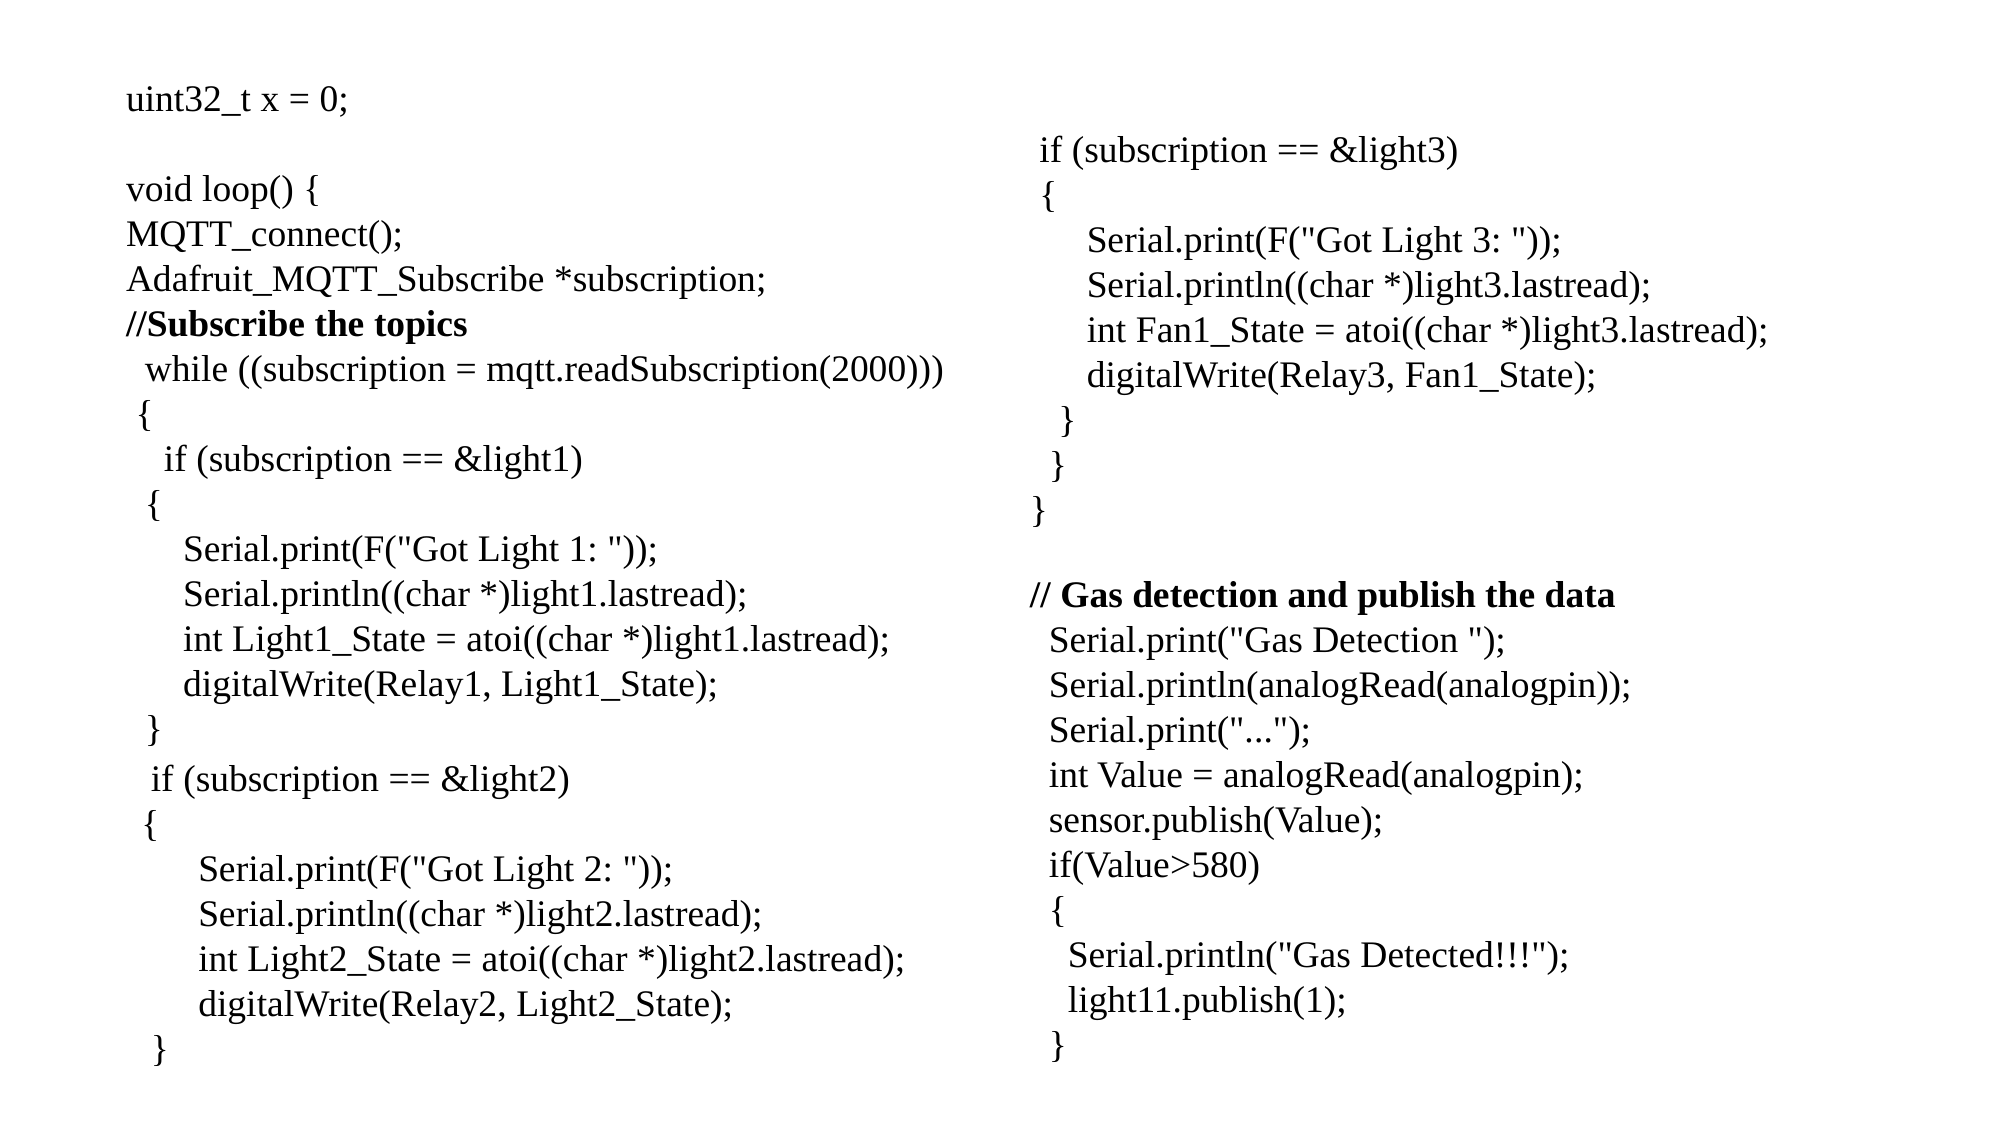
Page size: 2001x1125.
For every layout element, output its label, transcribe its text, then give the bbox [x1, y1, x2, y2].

text_box if (subscription == &light3) { Serial.print(F("Got Light 3: ")); Serial.println((char *)light3.lastread); int Fan1_State = atoi((char *)light3.lastread); digitalWrite(Relay3, Fan1_State); } } } [1015, 118, 1785, 628]
text_box uint32_t x = 0; void loop() { MQTT_connect(); Adafruit_MQTT_Subscribe *subscription; //Subscribe the topics while ((subscription = mqtt.readSubscription(2000))) { if (subscription == &light1) { Serial.print(F("Got Light 1: ")); Serial.println((char *)light1.lastread); int Light1_State = atoi((char *)light1.lastread); digitalWrite(Relay1, Light1_State); } [111, 66, 1222, 802]
text_box // Gas detection and publish the data Serial.print("Gas Detection "); Serial.println(analogRead(analogpin)); Serial.print("..."); int Value = analogRead(analogpin); sensor.publish(Value); if(Value>580) { Serial.println("Gas Detected!!!"); light11.publish(1); } [1015, 562, 1648, 1125]
text_box if (subscription == &light2) { Serial.print(F("Got Light 2: ")); Serial.println((char *)light2.lastread); int Light2_State = atoi((char *)light2.lastread); digitalWrite(Relay2, Light2_State); } [126, 746, 1015, 1121]
